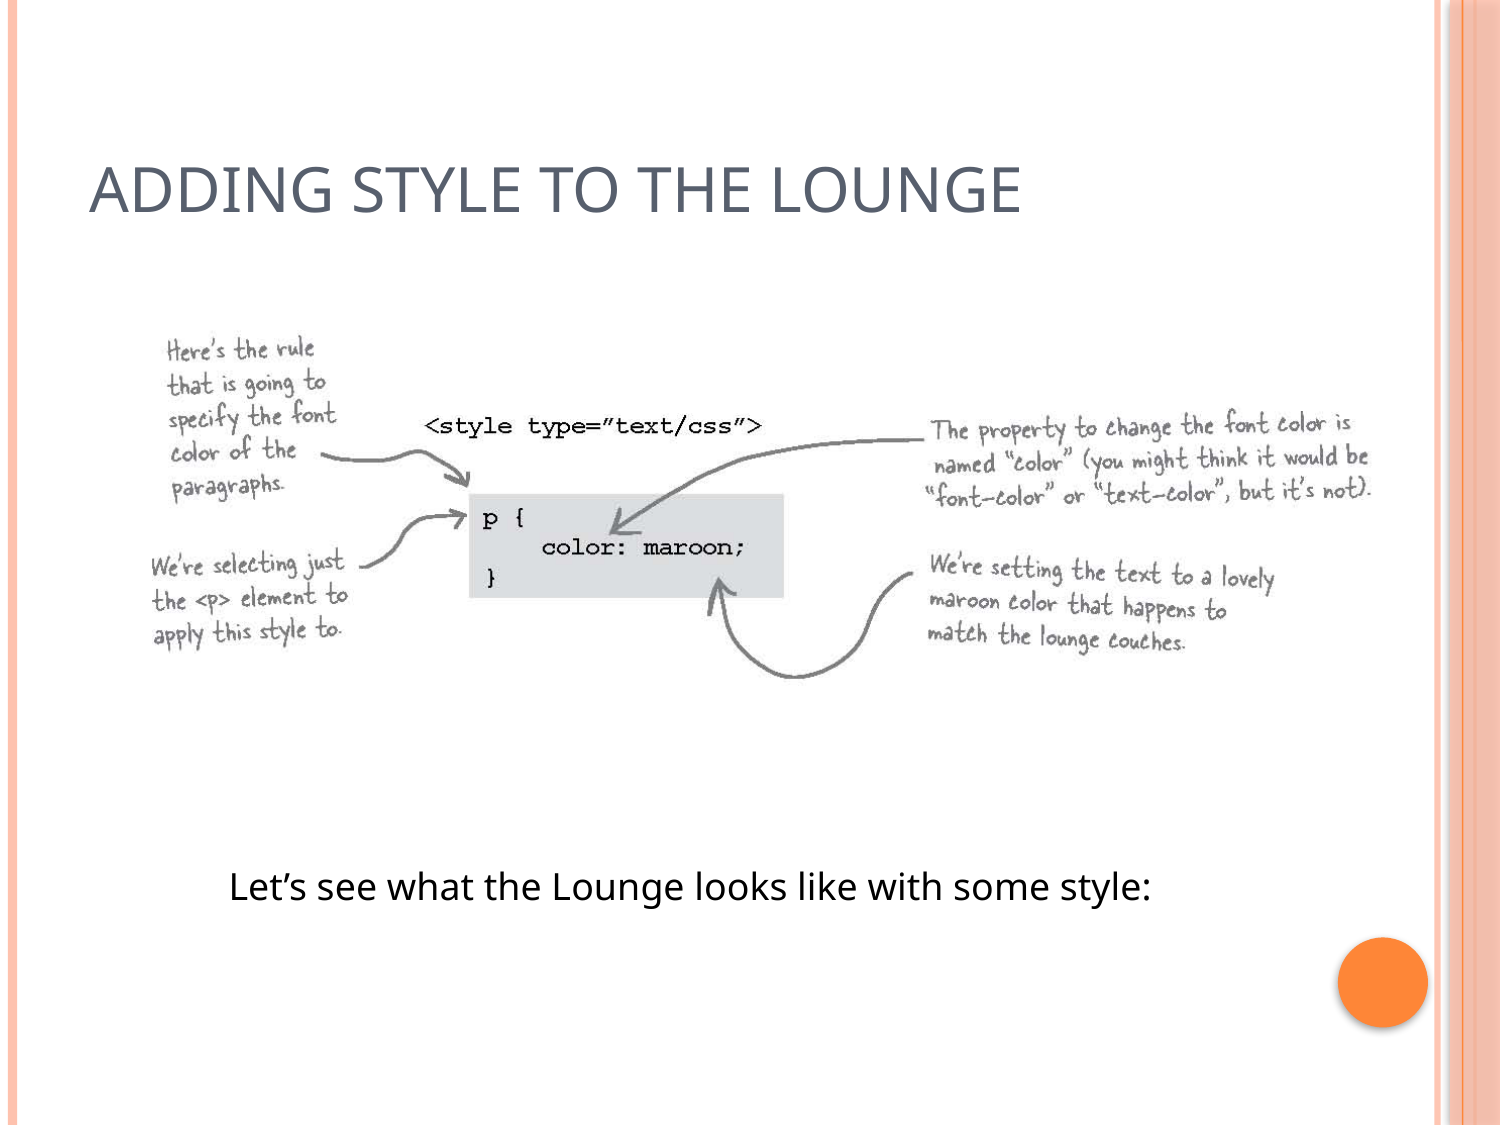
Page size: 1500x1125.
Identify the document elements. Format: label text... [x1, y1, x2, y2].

picture [36, 311, 1421, 701]
text_box Let’s see what the Lounge looks like with some style: [213, 855, 1178, 915]
title Adding style to the lounge [75, 45, 1300, 233]
